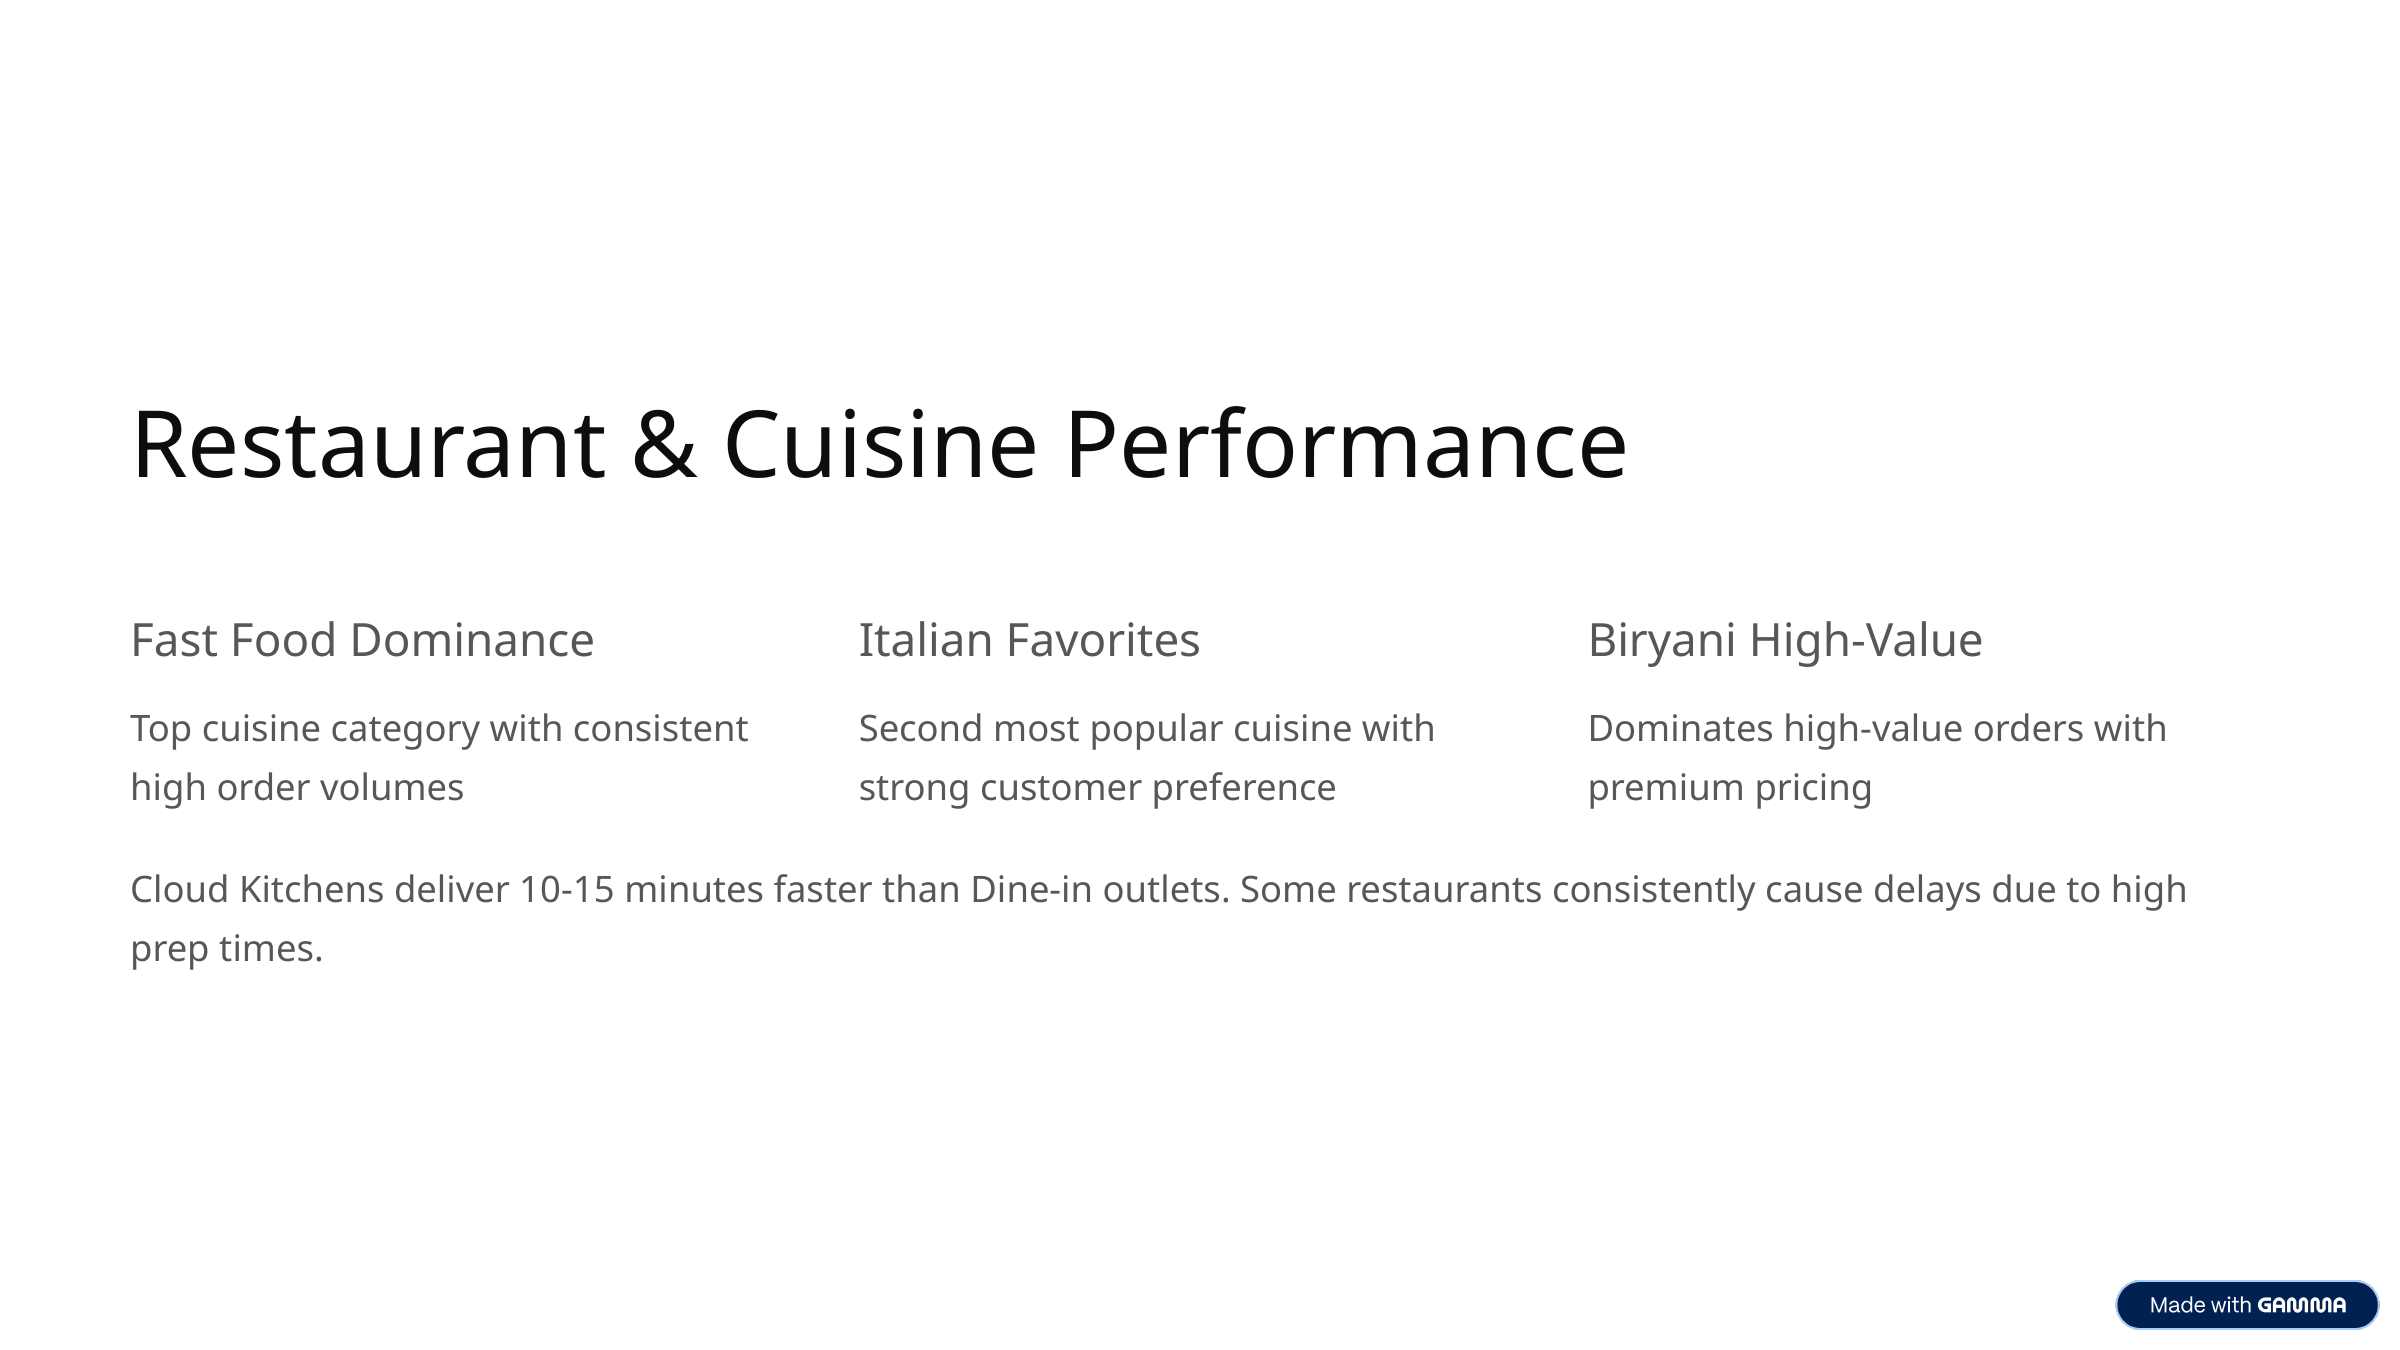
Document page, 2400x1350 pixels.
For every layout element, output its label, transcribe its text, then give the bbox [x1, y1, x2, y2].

text_box Second most popular cuisine with strong customer preference [858, 689, 1541, 809]
picture [2106, 1271, 2389, 1339]
text_box Dominates high-value orders with premium pricing [1587, 689, 2270, 809]
text_box Italian Favorites [858, 608, 1324, 667]
text_box Fast Food Dominance [130, 608, 607, 667]
text_box Cloud Kitchens deliver 10-15 minutes faster than Dine-in outlets. Some restaurants consistently cause delays due to high prep times. [130, 850, 2270, 970]
text_box Biryani High-Value [1587, 608, 2053, 667]
text_box Top cuisine category with consistent high order volumes [130, 689, 813, 809]
text_box Restaurant & Cuisine Performance [130, 380, 1637, 498]
